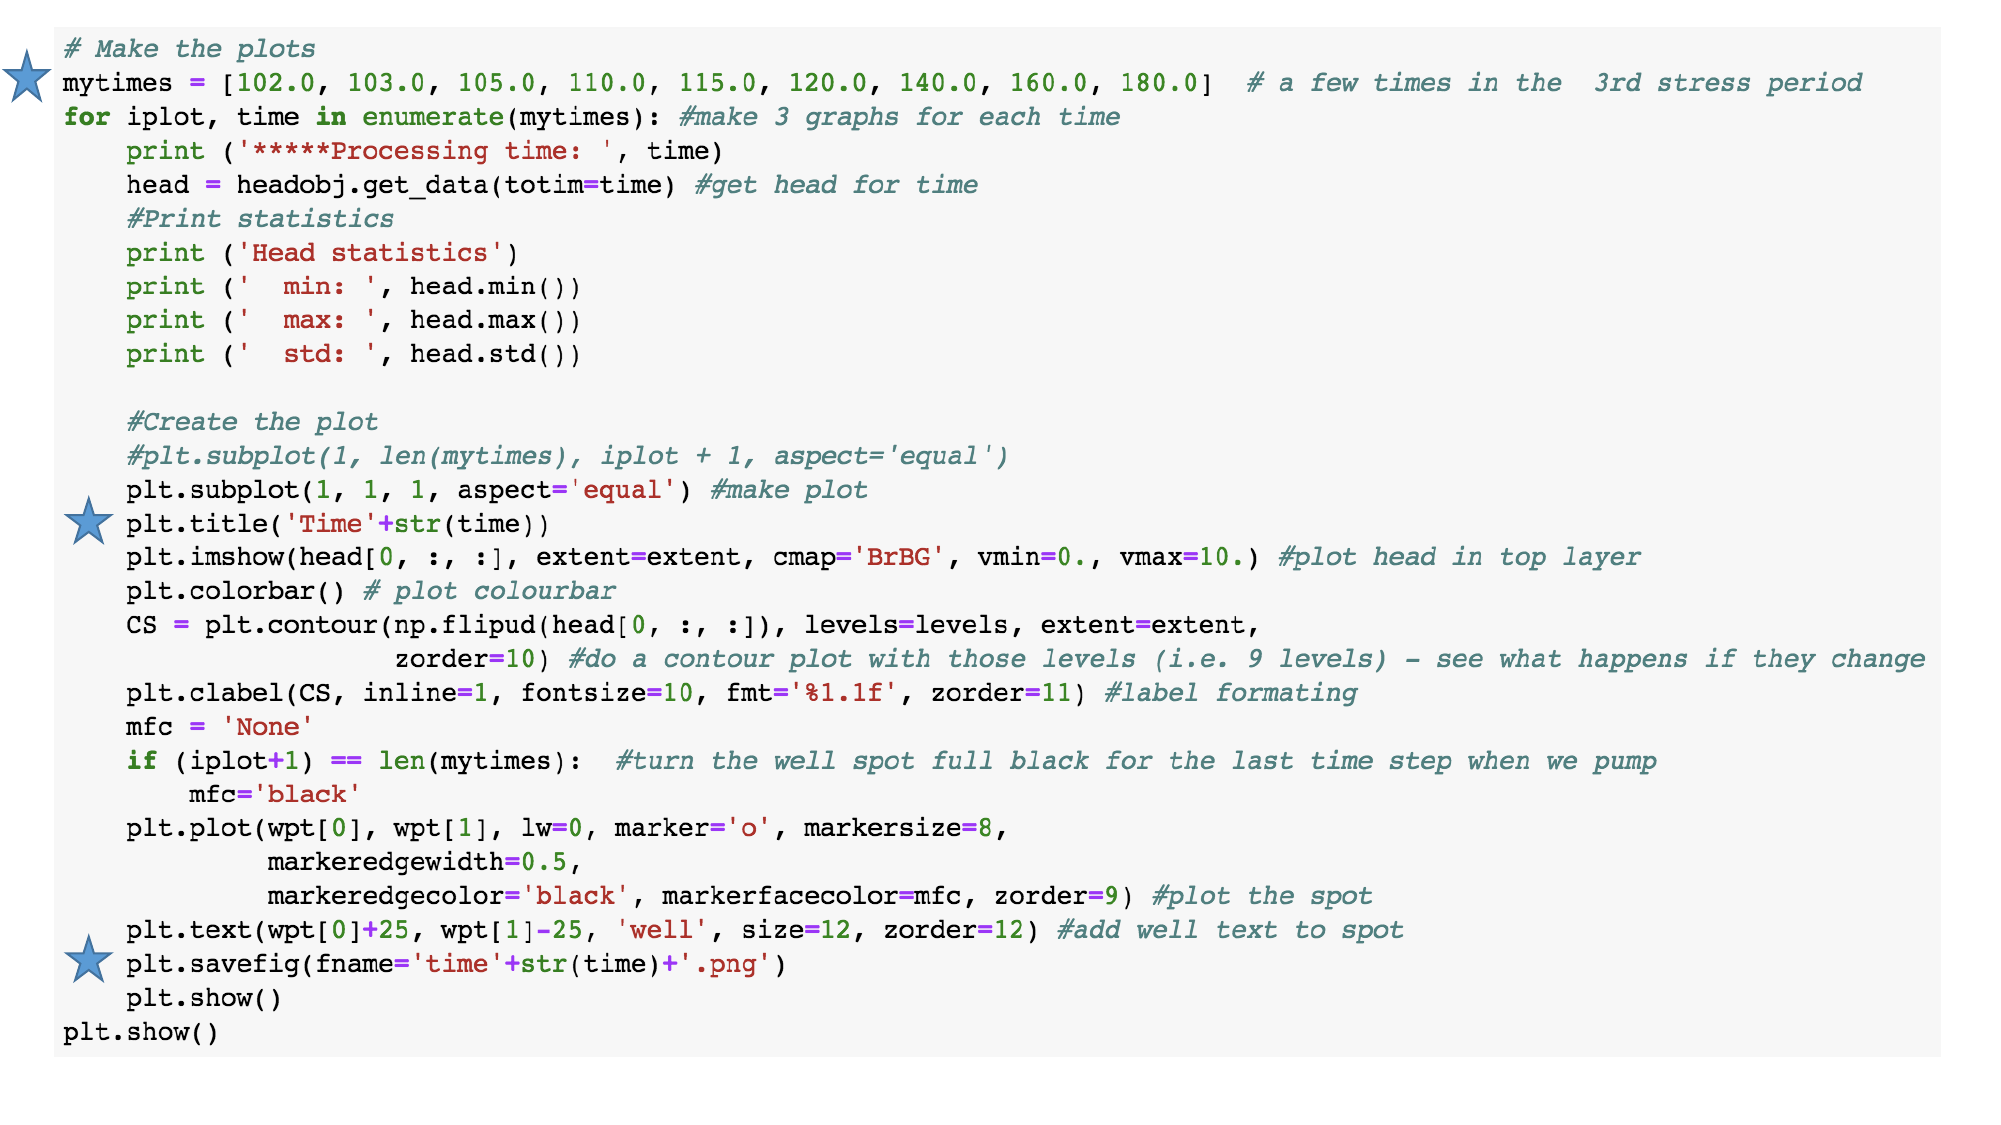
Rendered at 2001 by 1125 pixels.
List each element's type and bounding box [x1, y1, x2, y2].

text_box [1, 48, 52, 103]
picture [54, 27, 1941, 1057]
